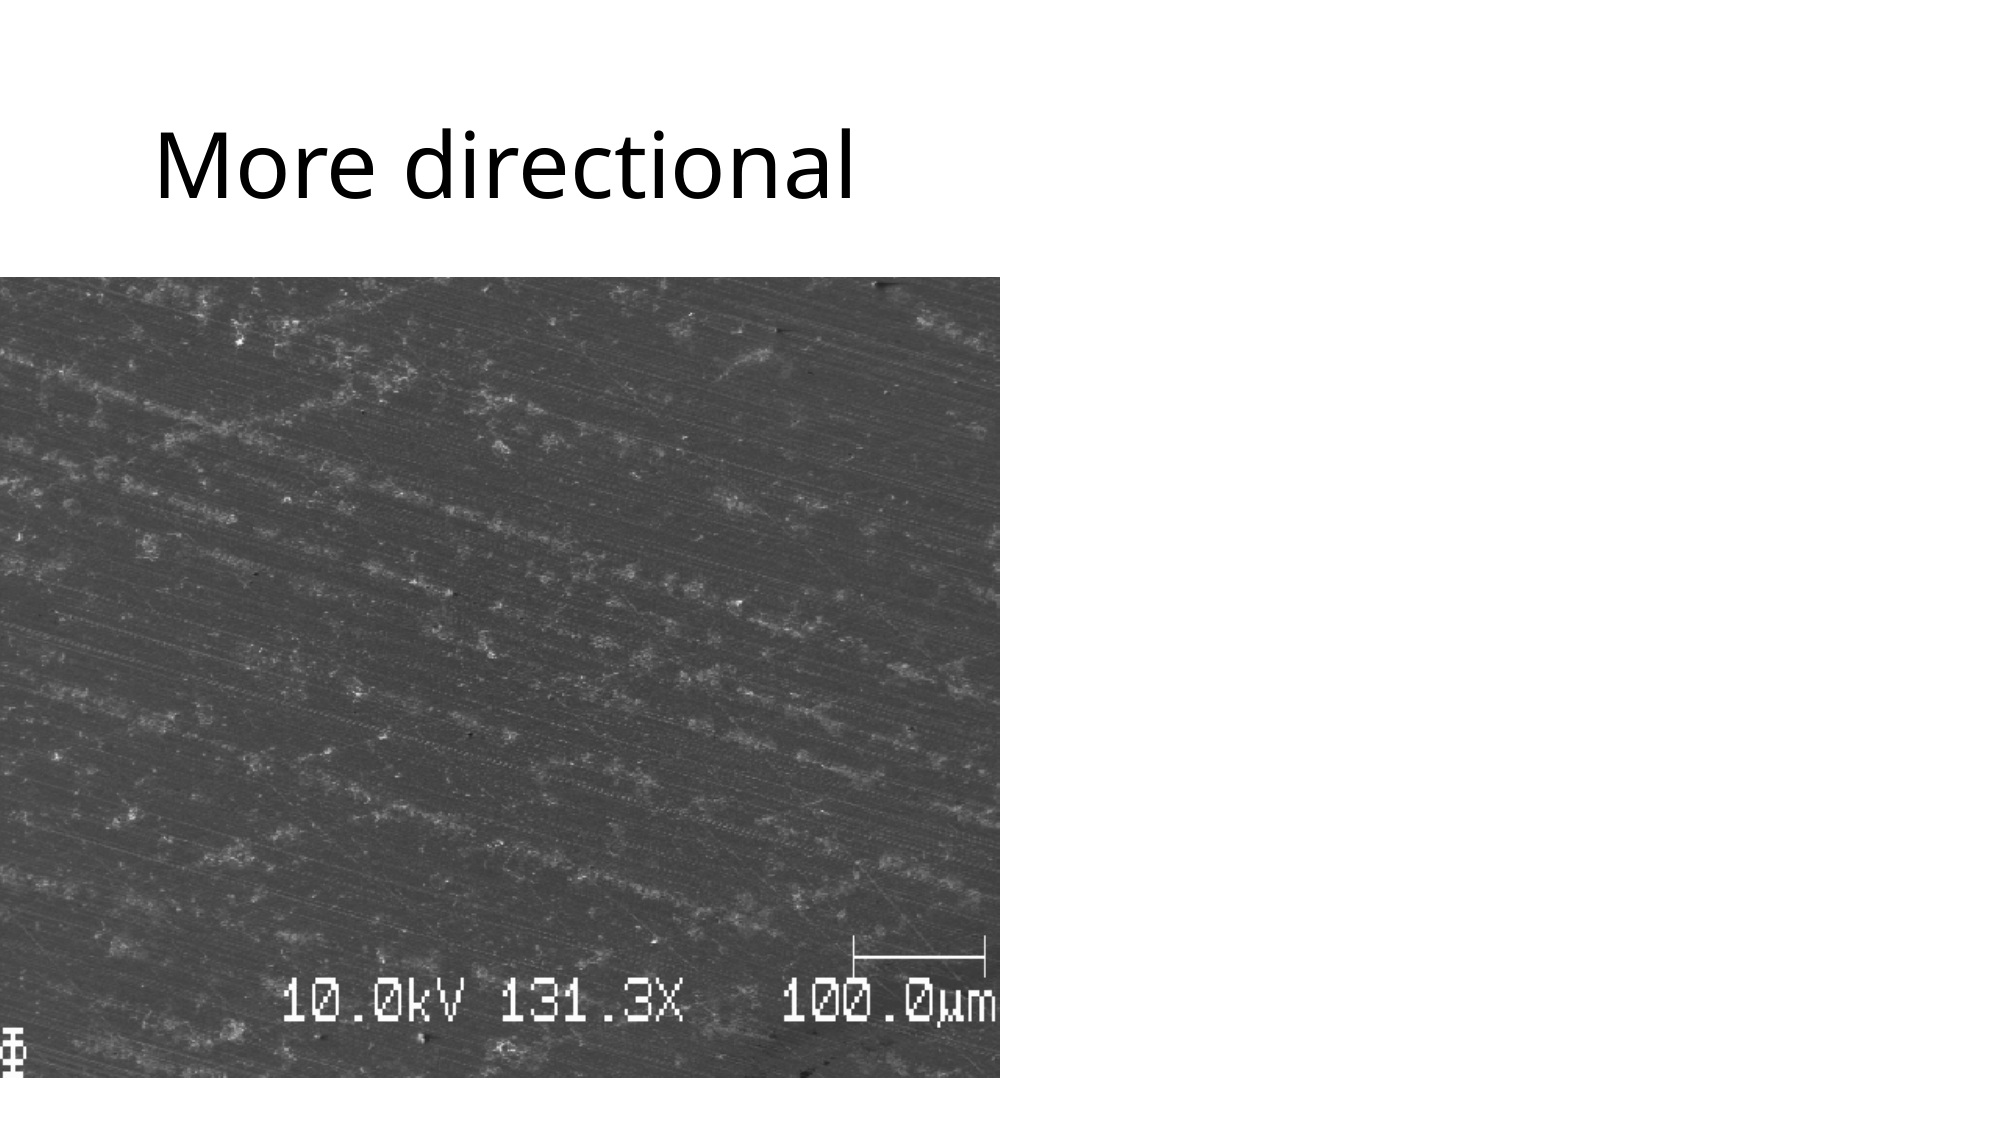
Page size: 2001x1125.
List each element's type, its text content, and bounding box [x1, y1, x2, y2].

picture [0, 277, 1000, 1078]
title More directional [137, 59, 1863, 278]
